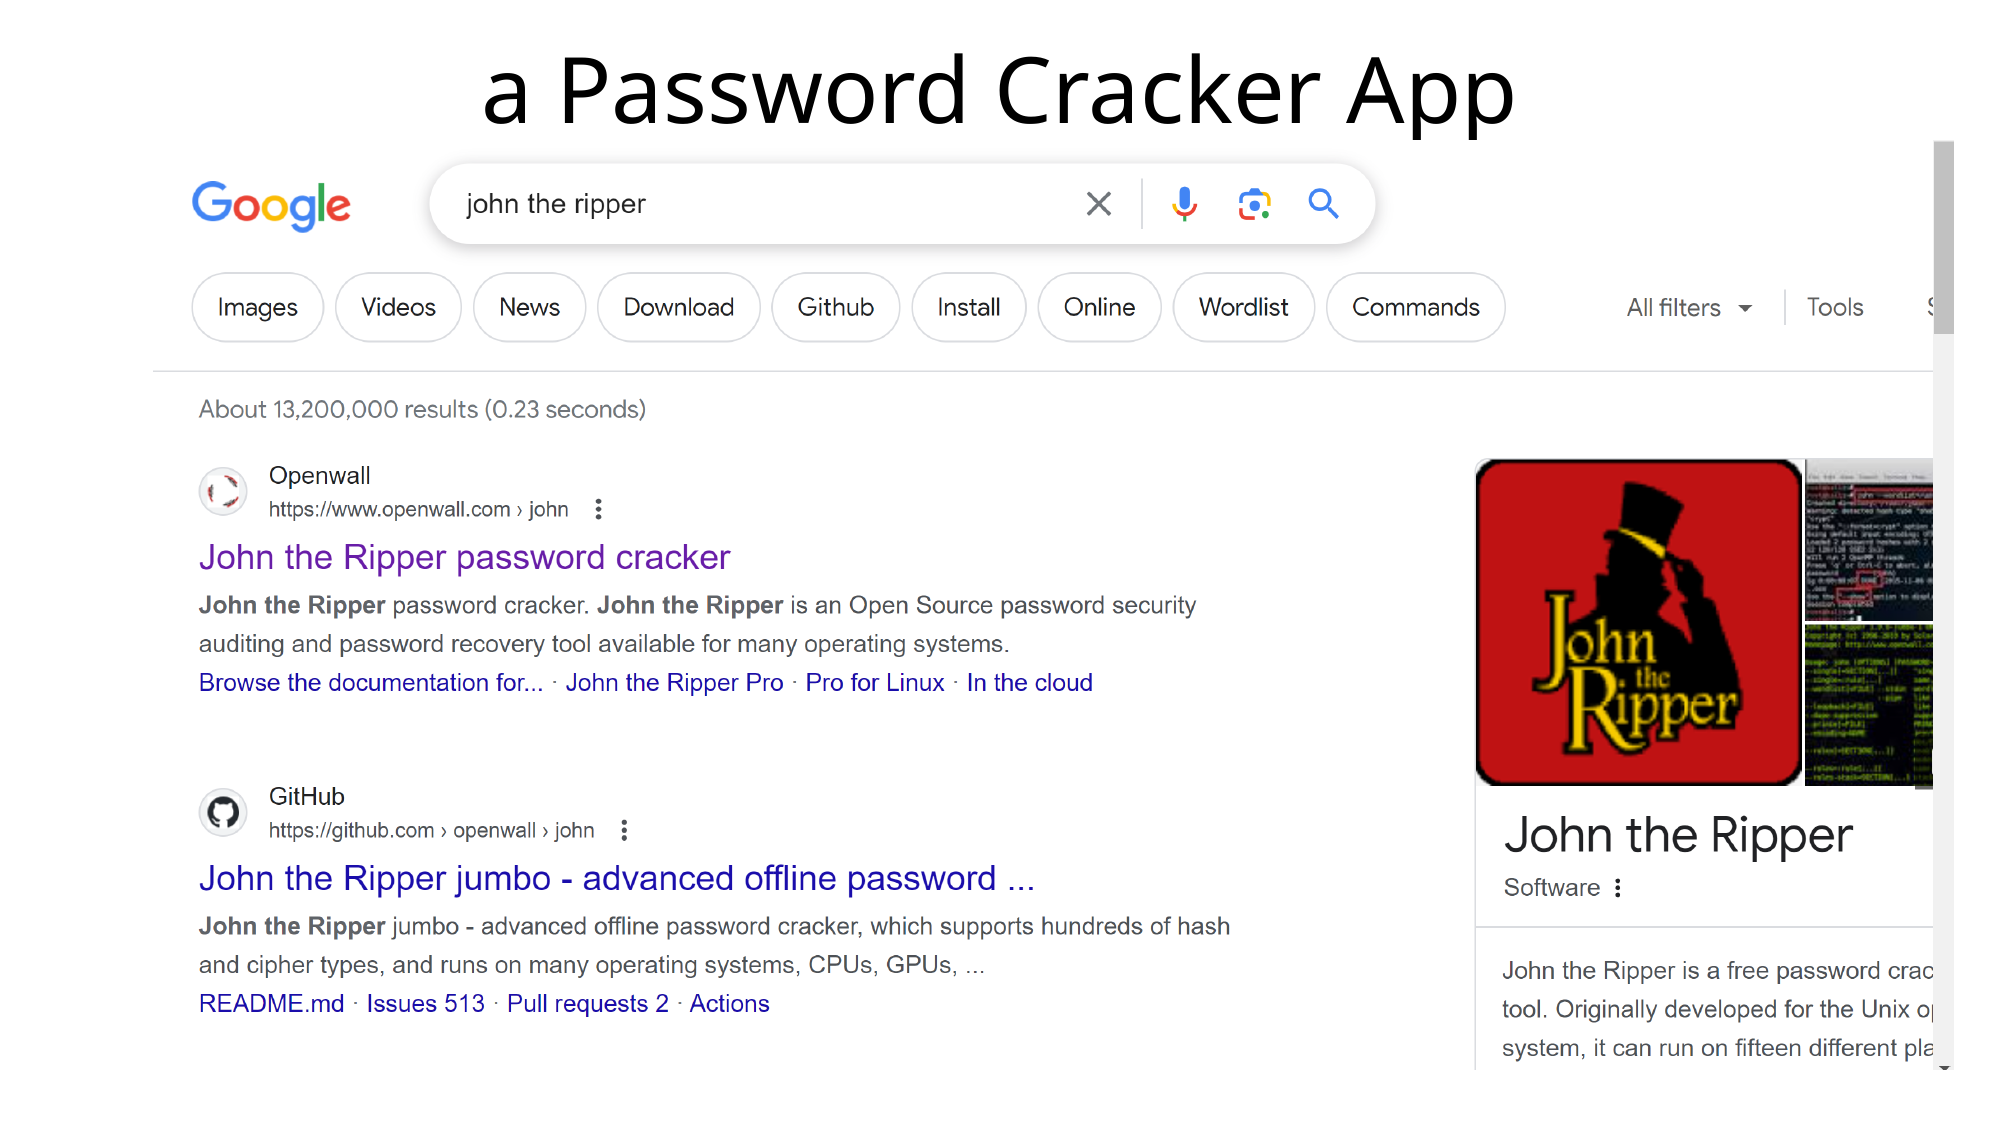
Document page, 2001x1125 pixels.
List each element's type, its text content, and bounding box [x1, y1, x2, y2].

title a Password Cracker App [137, 20, 1863, 168]
picture [153, 140, 1954, 1070]
